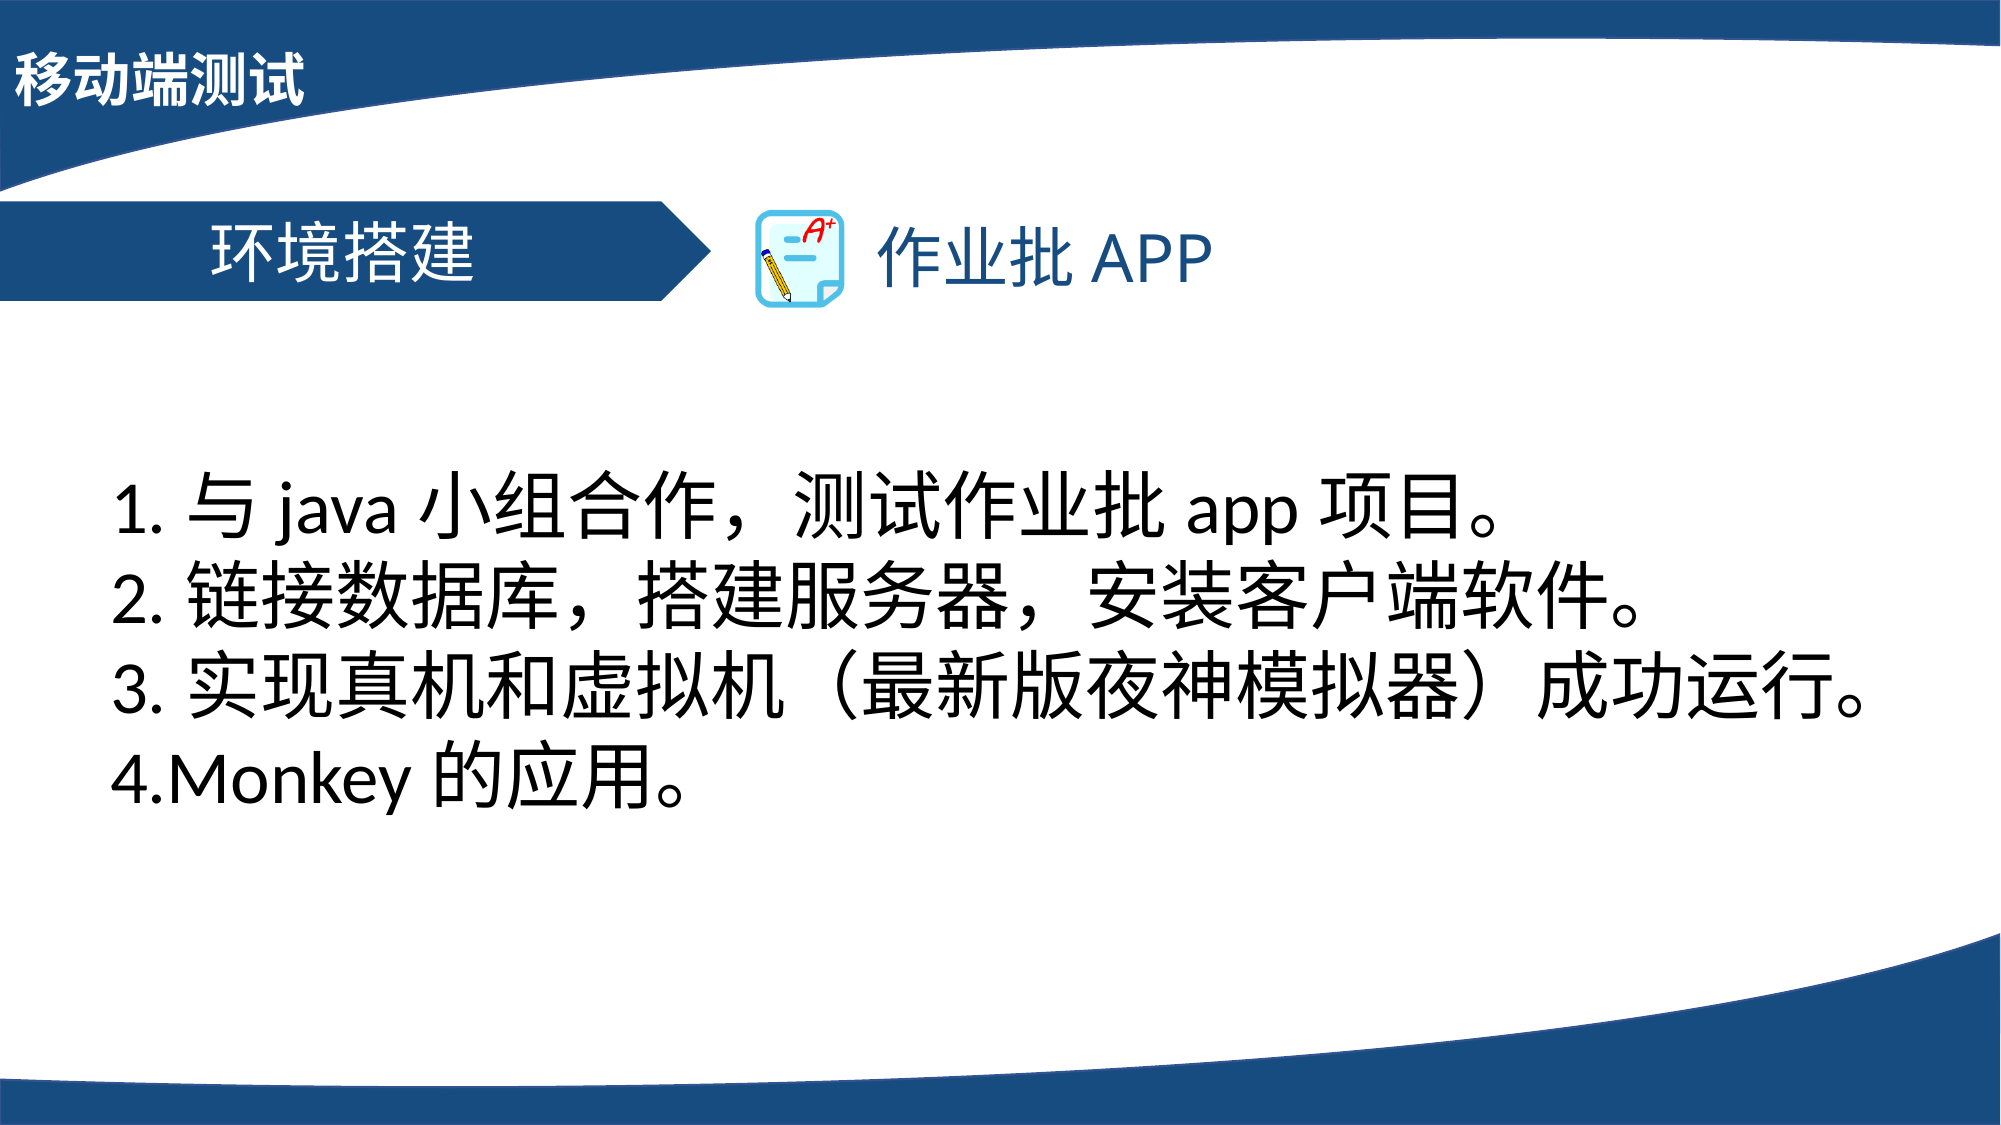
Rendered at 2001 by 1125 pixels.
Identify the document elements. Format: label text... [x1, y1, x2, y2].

text_box 作业批APP [861, 208, 1257, 304]
picture [738, 197, 861, 320]
text_box 1.与java小组合作，测试作业批app项目。 2.链接数据库，搭建服务器，安装客户端软件。 3.实现真机和虚拟机（最新版夜神模拟器）成功运行。 4.Monkey的应用。 [0, 451, 1929, 906]
text_box 环境搭建 [0, 201, 712, 301]
text_box 移动端测试 [0, 35, 421, 121]
